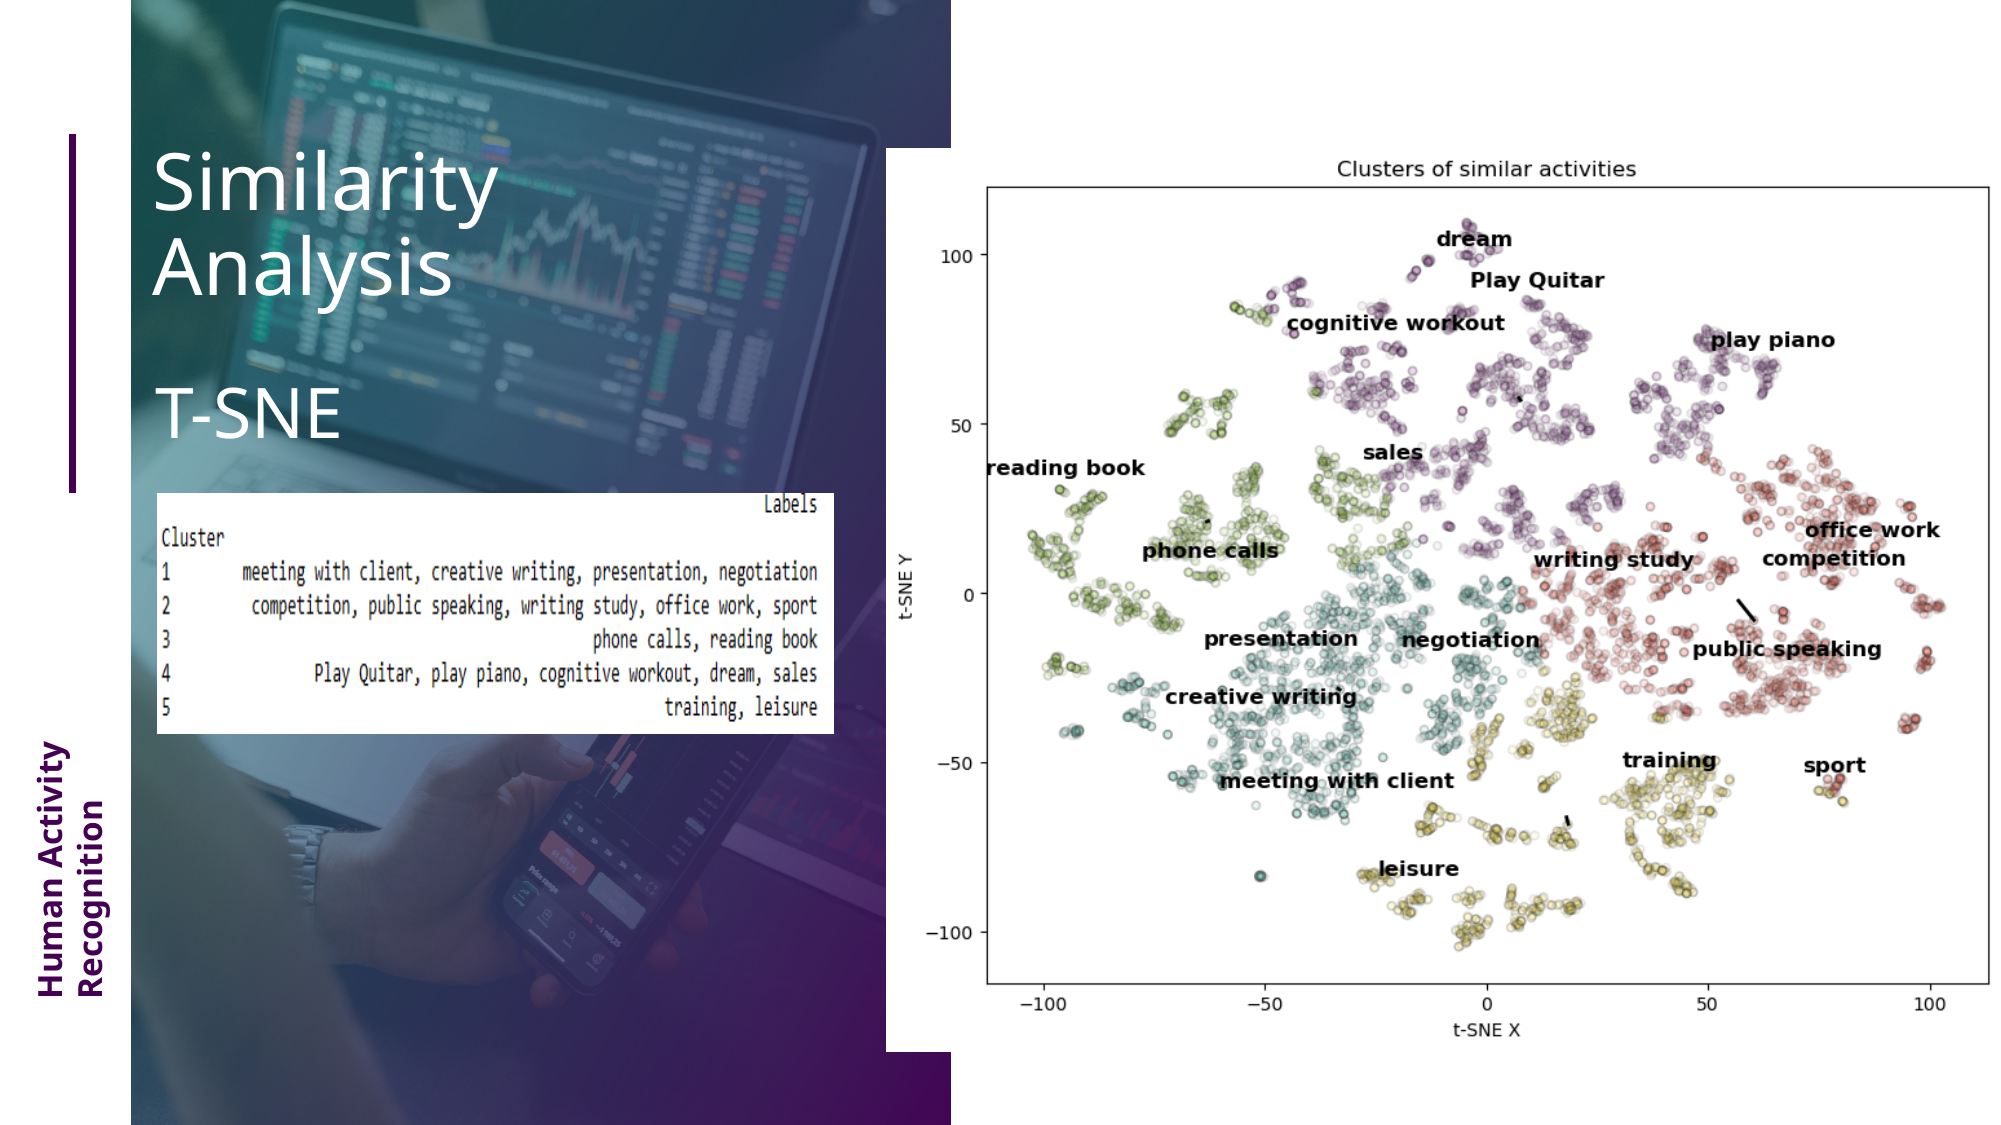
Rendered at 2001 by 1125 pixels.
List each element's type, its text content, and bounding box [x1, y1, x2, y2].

text_box Human Activity Recognition [25, 552, 112, 1003]
picture [131, 0, 2000, 1125]
